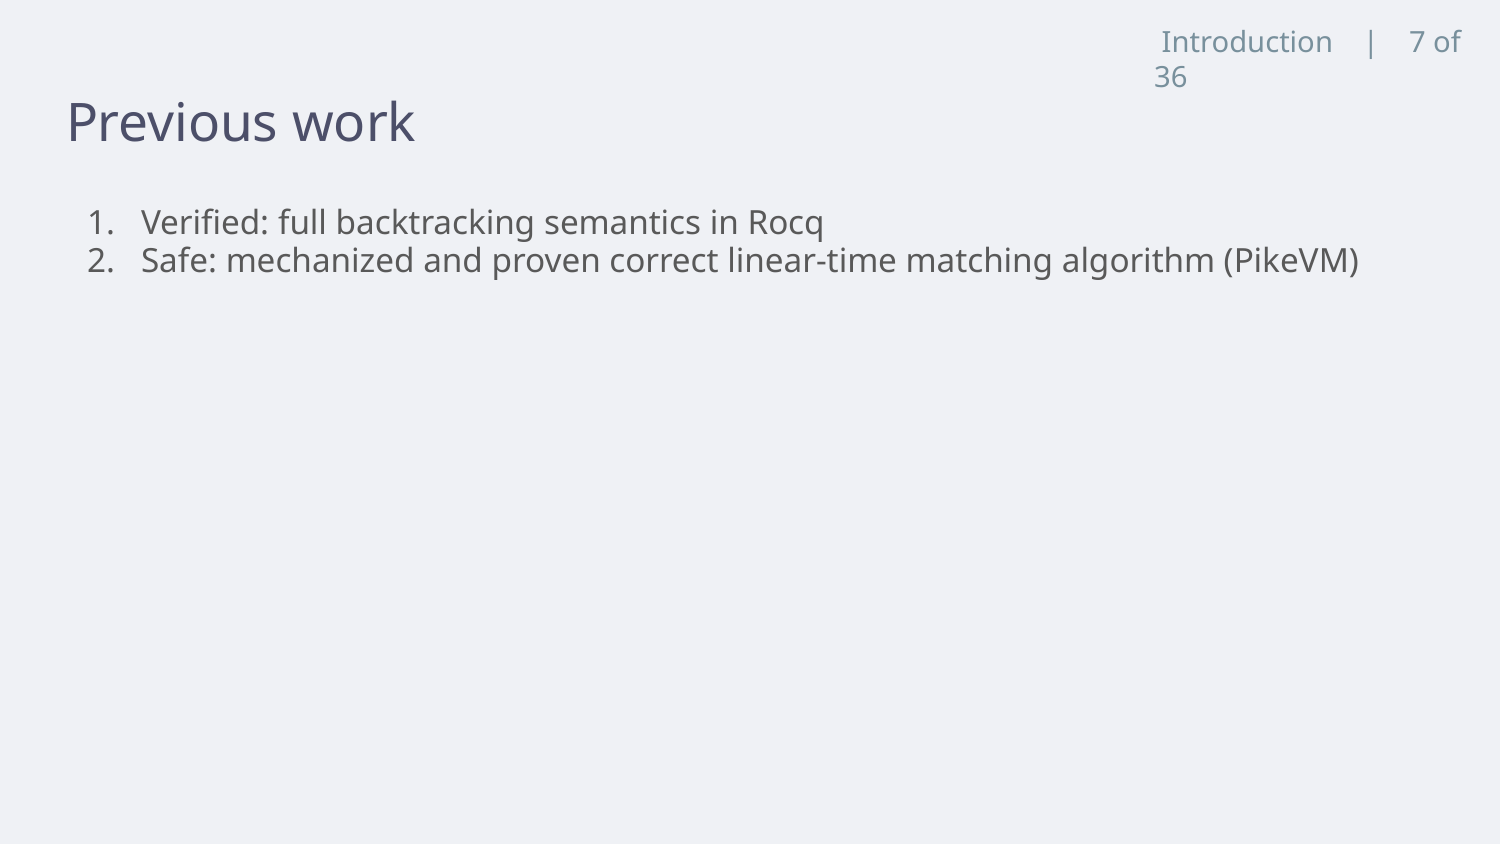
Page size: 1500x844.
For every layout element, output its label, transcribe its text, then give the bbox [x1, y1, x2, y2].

list Verified: full backtracking semantics in Rocq Safe: mechanized and proven correct linear-time matching algorithm (PikeVM) [51, 189, 1449, 320]
text_box Introduction | 7 of 36 [1139, 15, 1496, 101]
title Previous work [51, 72, 1449, 167]
